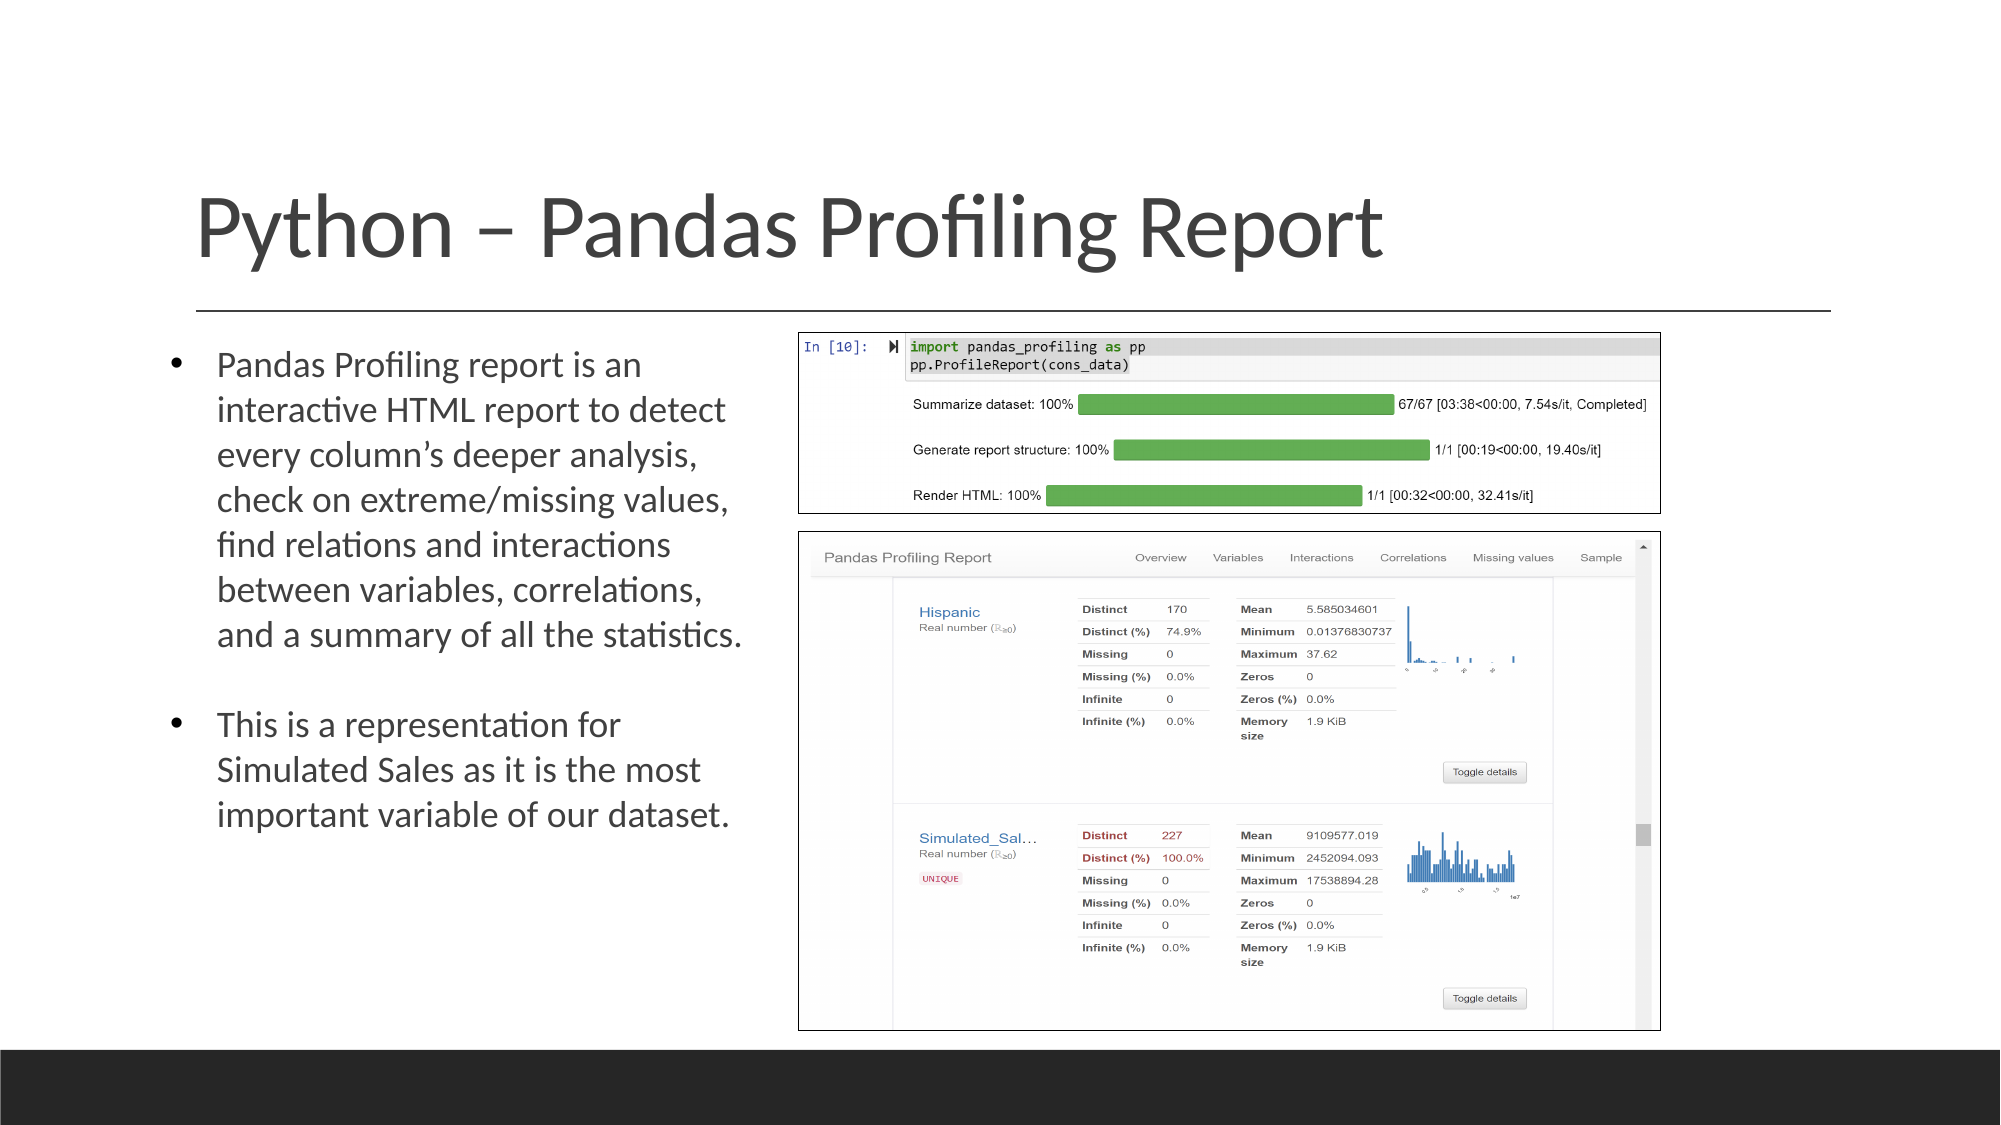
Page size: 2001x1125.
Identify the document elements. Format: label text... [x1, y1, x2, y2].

picture [797, 530, 1661, 1031]
picture [797, 332, 1661, 515]
title Python – Pandas Profiling Report [180, 47, 1830, 285]
list Pandas Profiling report is an interactive HTML report to detect every column’s deeper analysis, check on extreme/missing values, find relations and interactions between variables, correlations, and a summary of all the statistics. This is a representation for Simulated Sales as it is the most important variable of our dataset. [147, 332, 753, 988]
